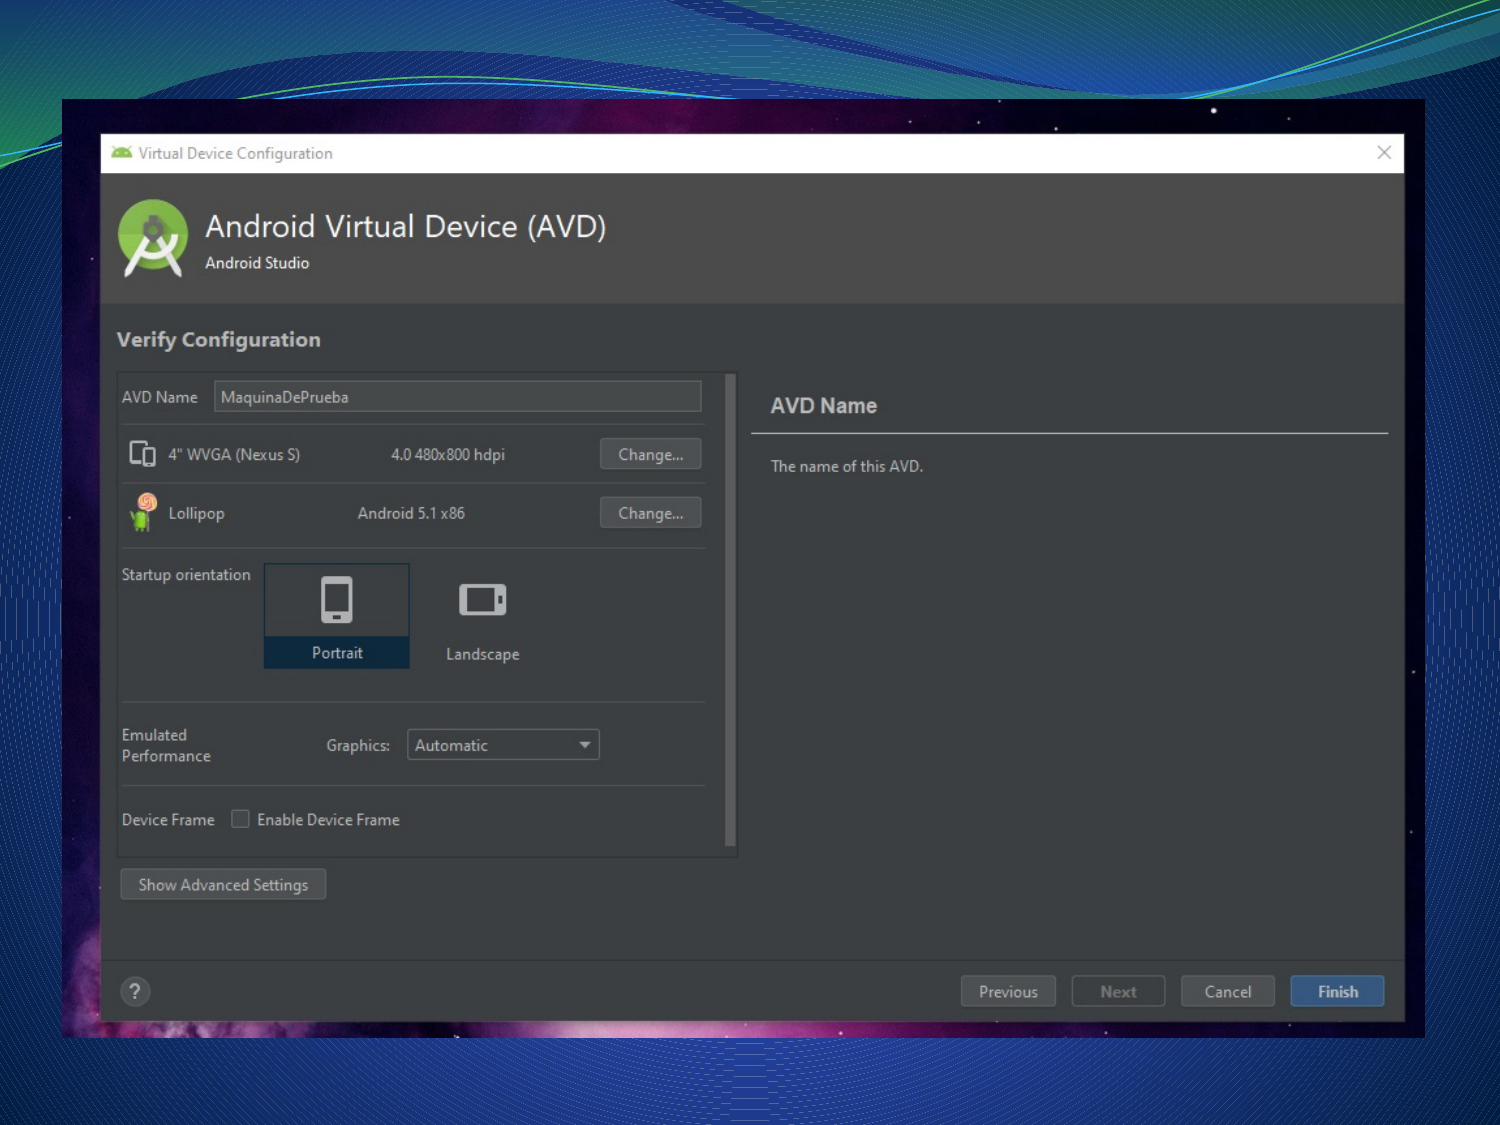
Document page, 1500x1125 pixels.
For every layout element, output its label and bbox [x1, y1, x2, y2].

picture [62, 99, 1426, 1039]
